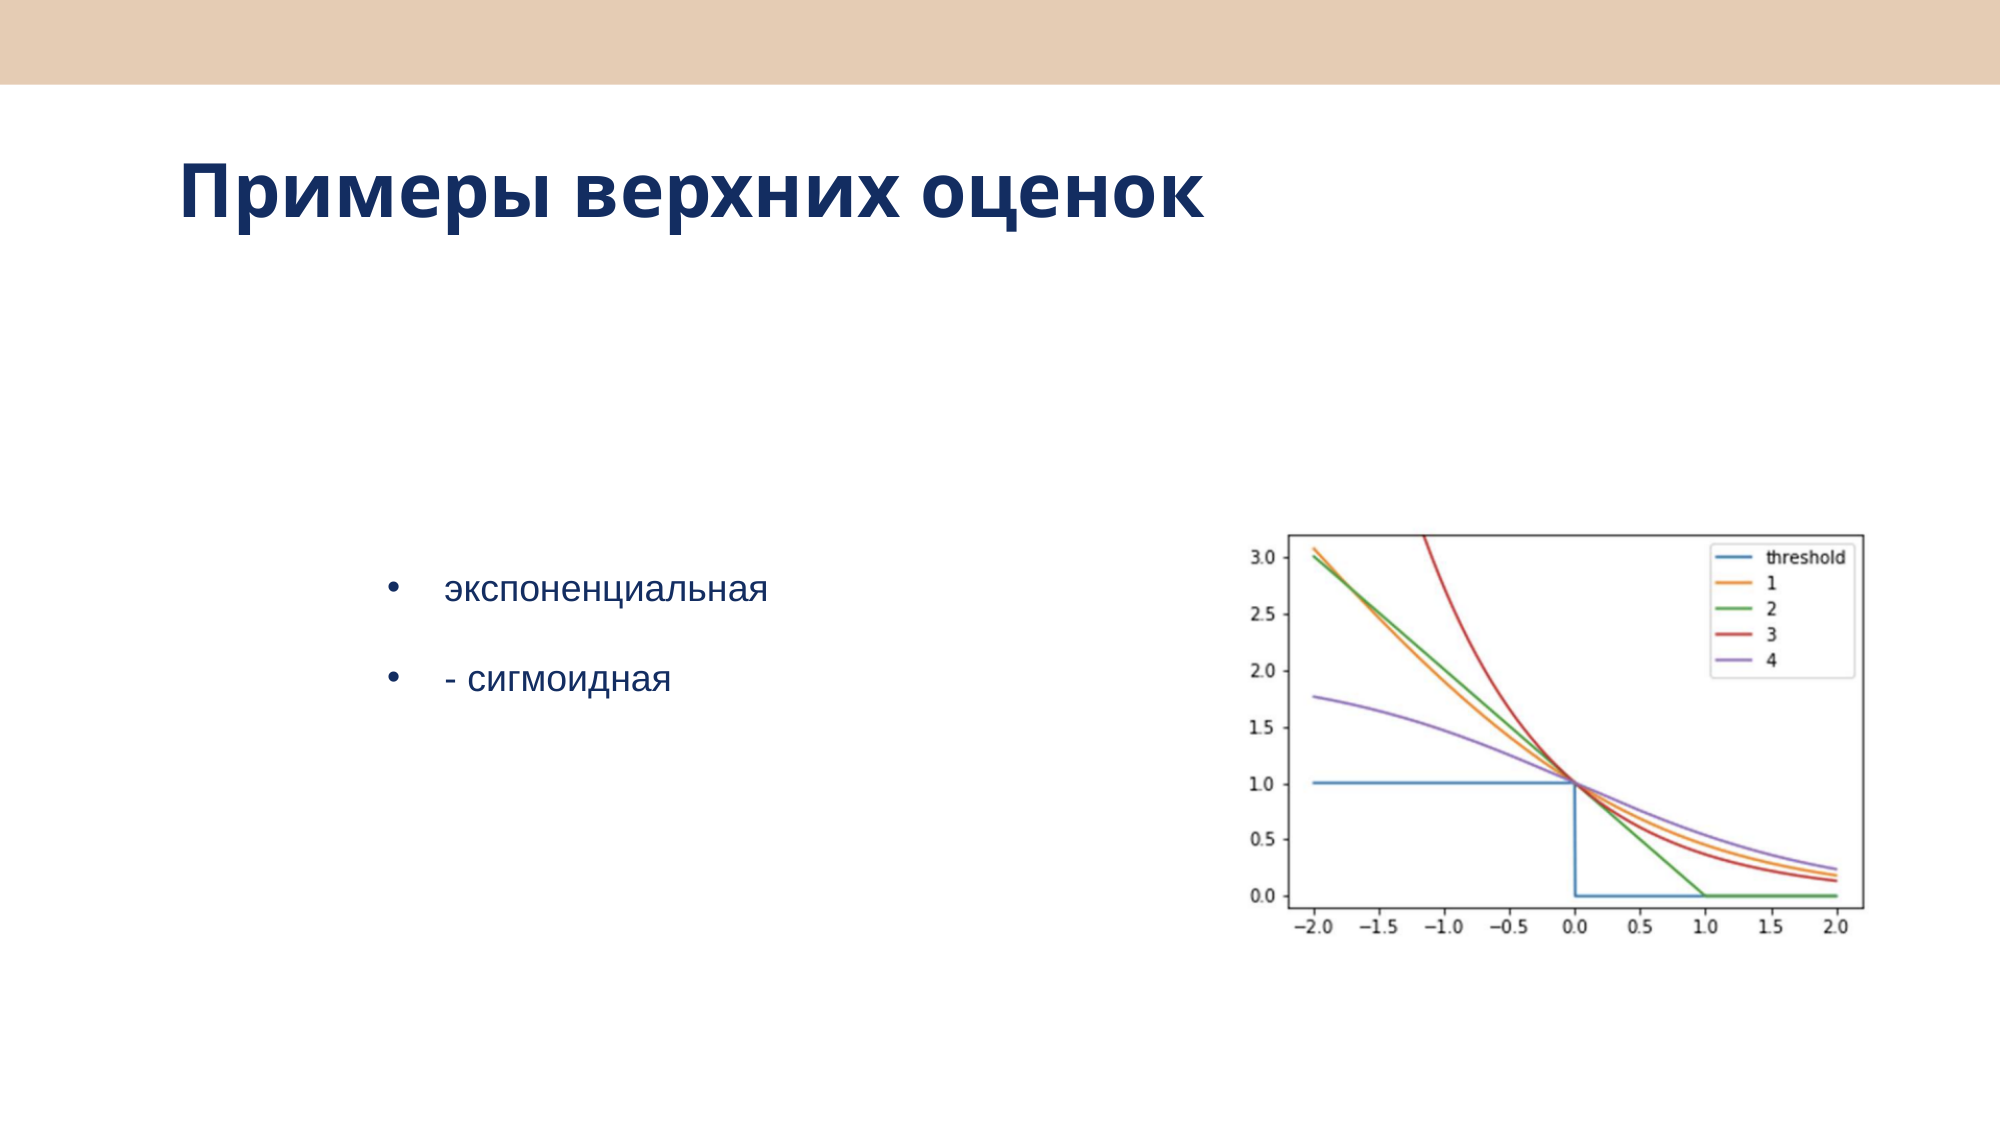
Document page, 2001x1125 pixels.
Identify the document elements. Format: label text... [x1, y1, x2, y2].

text_box Примеры верхних оценок [162, 84, 1888, 303]
picture [1225, 510, 1918, 953]
